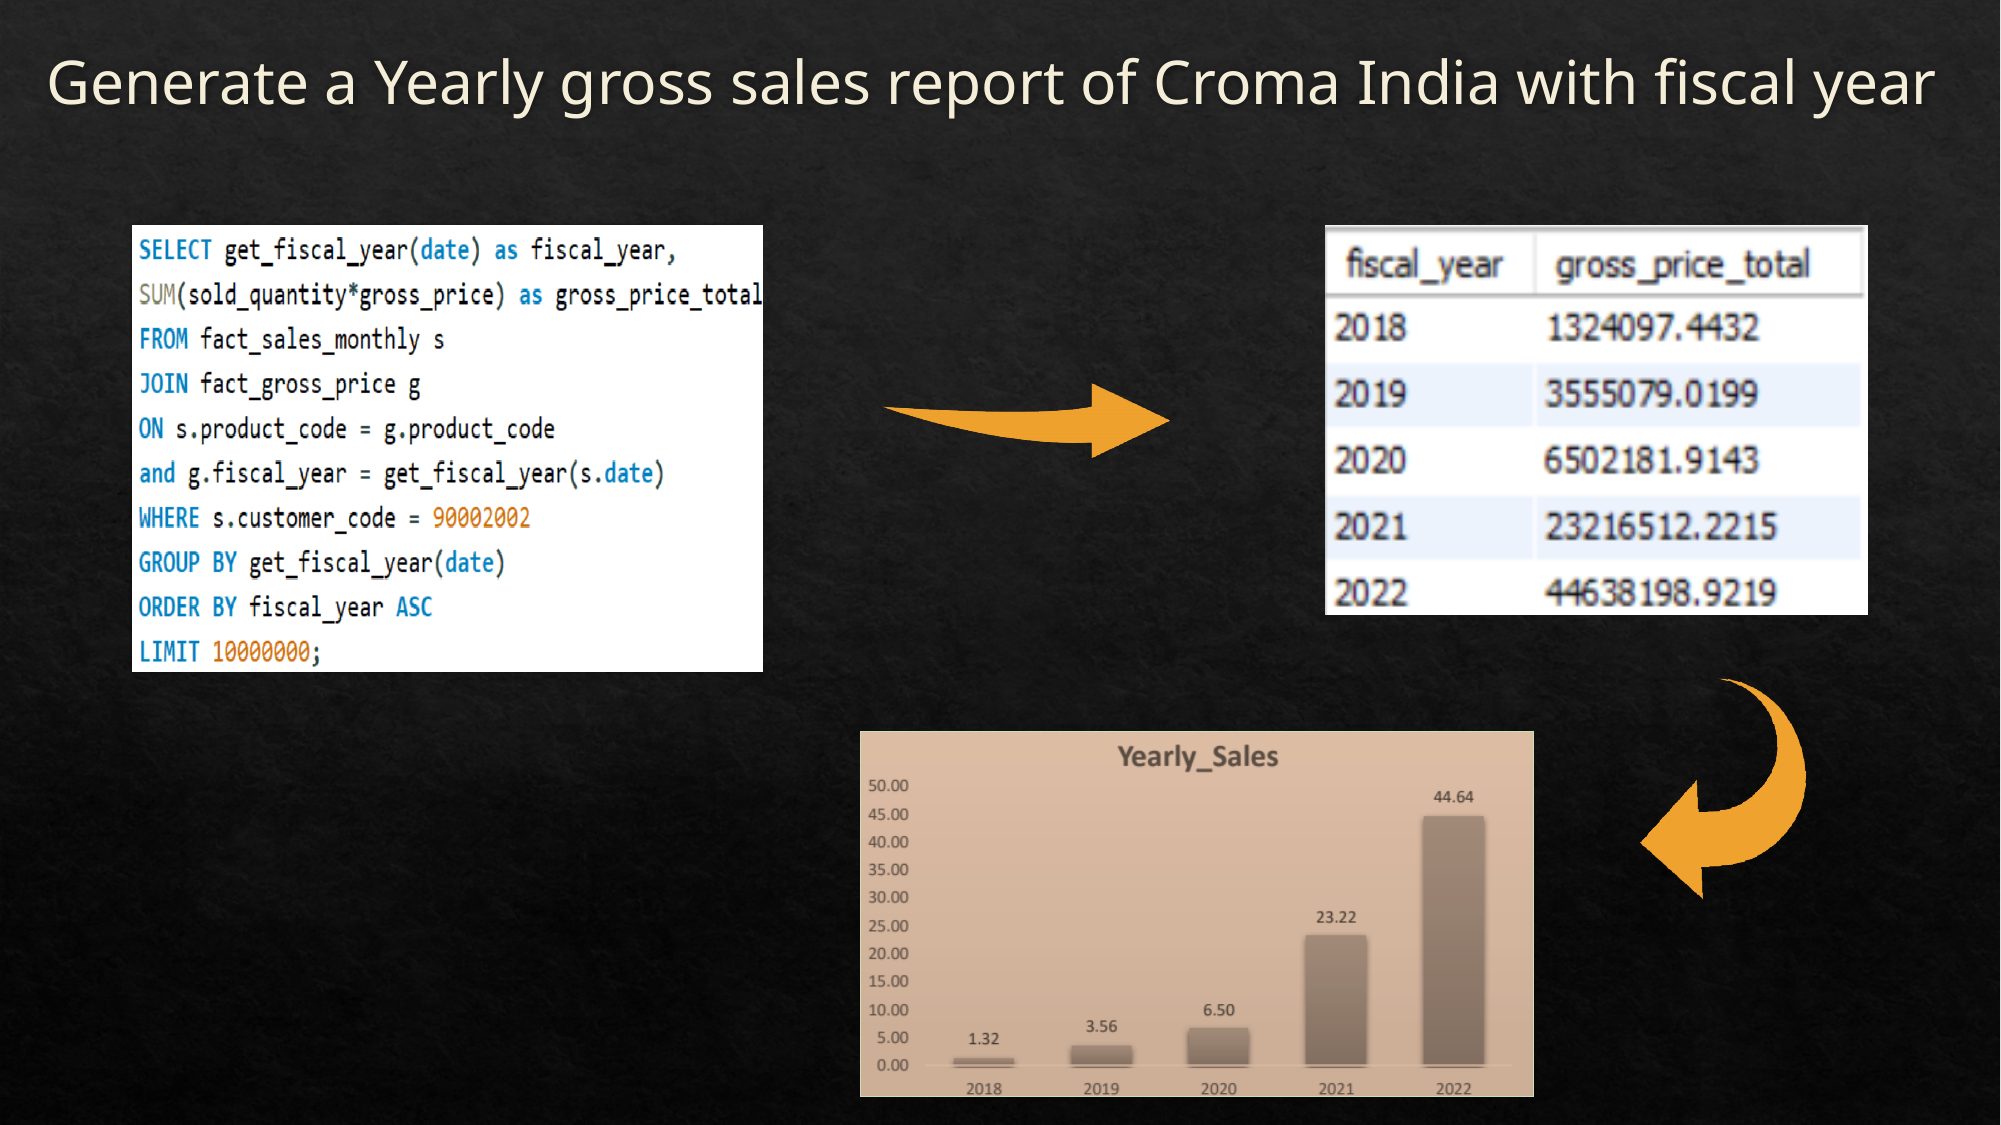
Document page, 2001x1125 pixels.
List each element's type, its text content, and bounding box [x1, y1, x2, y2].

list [131, 225, 763, 672]
title Generate a Yearly gross sales report of Croma India with fiscal year [0, 20, 2000, 150]
picture [860, 730, 1534, 1097]
picture [1325, 225, 1868, 616]
picture [867, 345, 1183, 496]
picture [1596, 662, 1848, 914]
